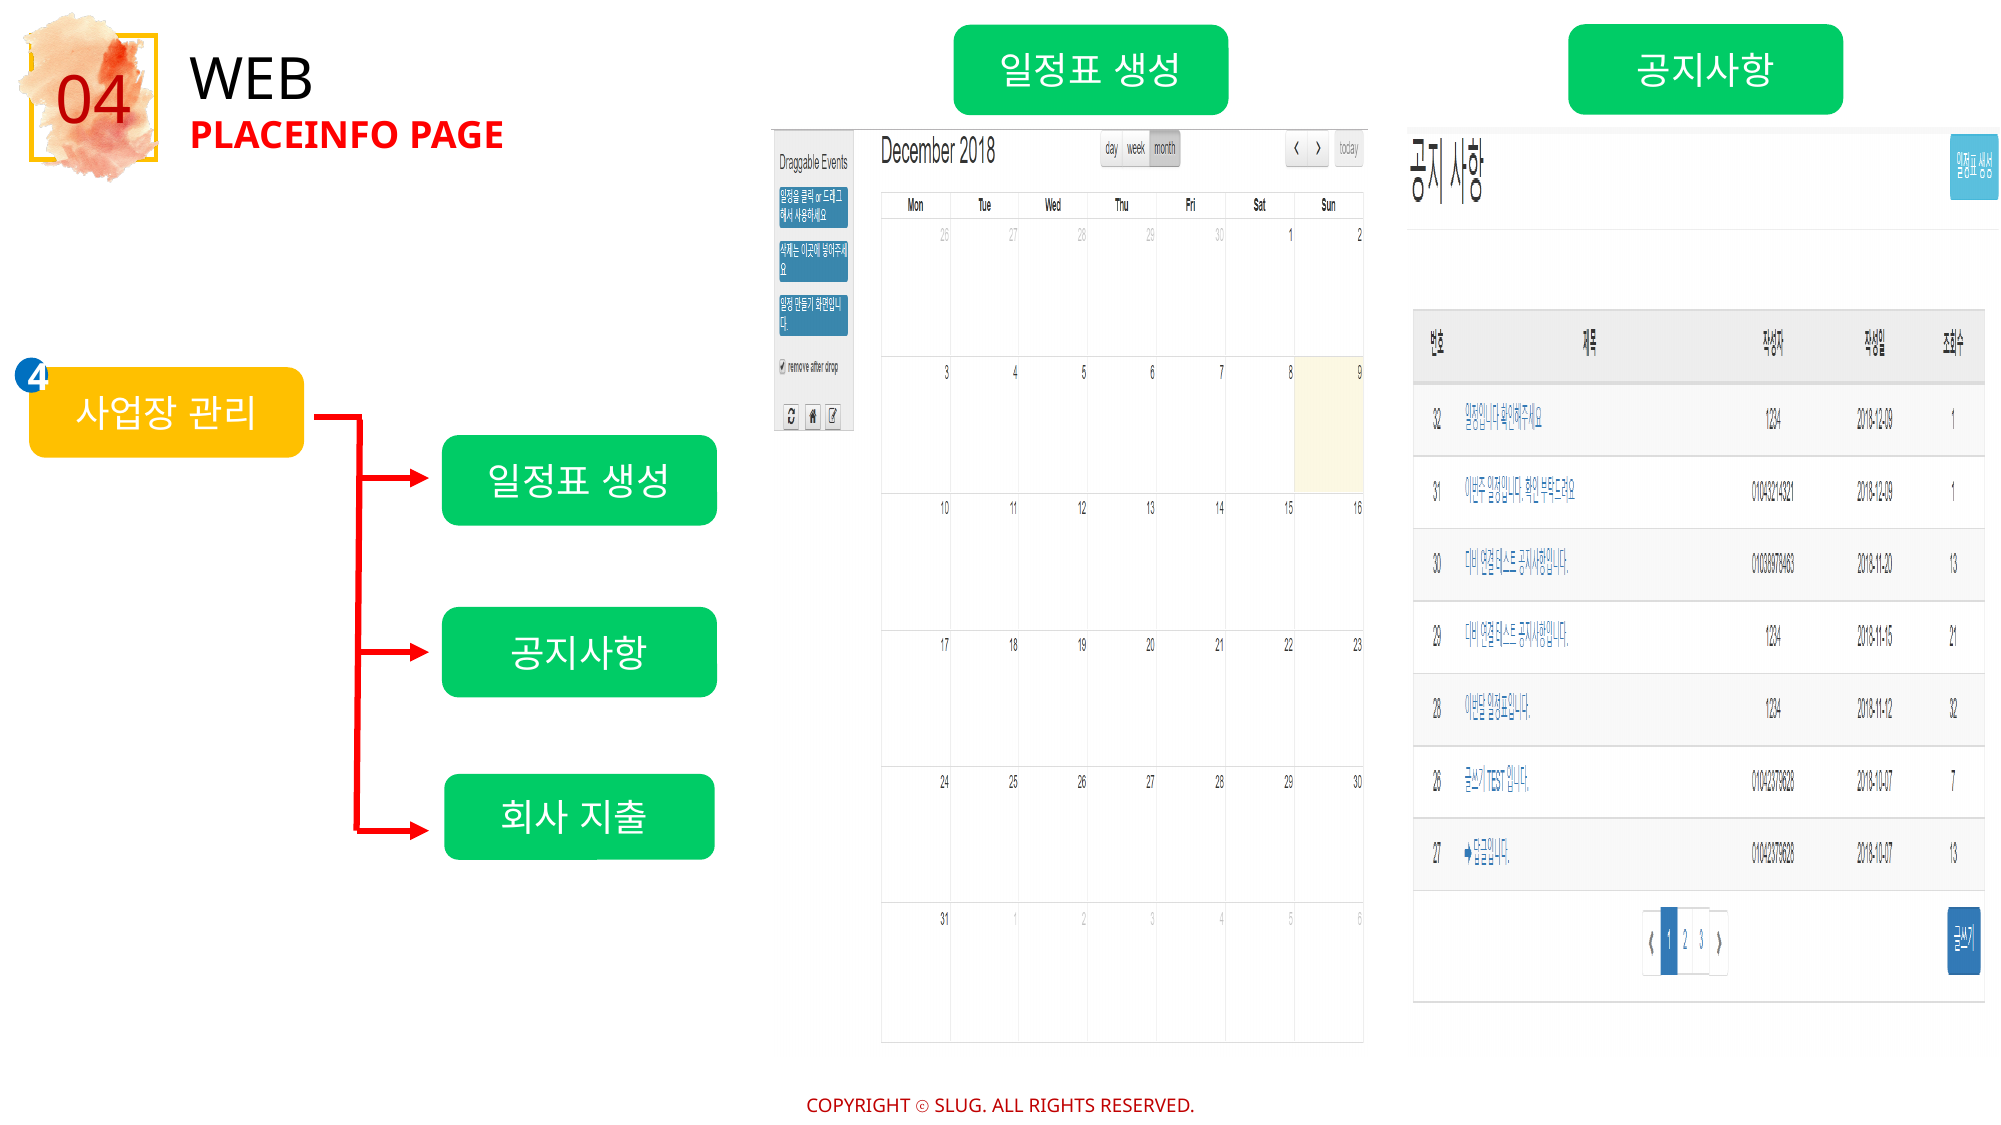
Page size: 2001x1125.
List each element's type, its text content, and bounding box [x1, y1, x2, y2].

text_box 공지사항 [1569, 25, 1843, 114]
picture [12, 8, 175, 188]
picture [1407, 127, 2000, 1057]
text_box 일정표 생성 [954, 26, 1228, 114]
text_box COPYRIGHT ⓒ SLUG. ALL RIGHTS RESERVED. [687, 1086, 1314, 1124]
picture [771, 127, 1368, 1057]
text_box 일정표 생성 [443, 436, 716, 525]
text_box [356, 419, 360, 478]
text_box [356, 653, 360, 830]
text_box 공지사항 [443, 608, 716, 697]
text_box 회사 지출 [443, 772, 716, 861]
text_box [356, 479, 360, 652]
text_box 4 [14, 357, 49, 393]
text_box 사업장 관리 [30, 368, 303, 457]
text_box WEB PLACEINFO PAGE [175, 33, 559, 164]
